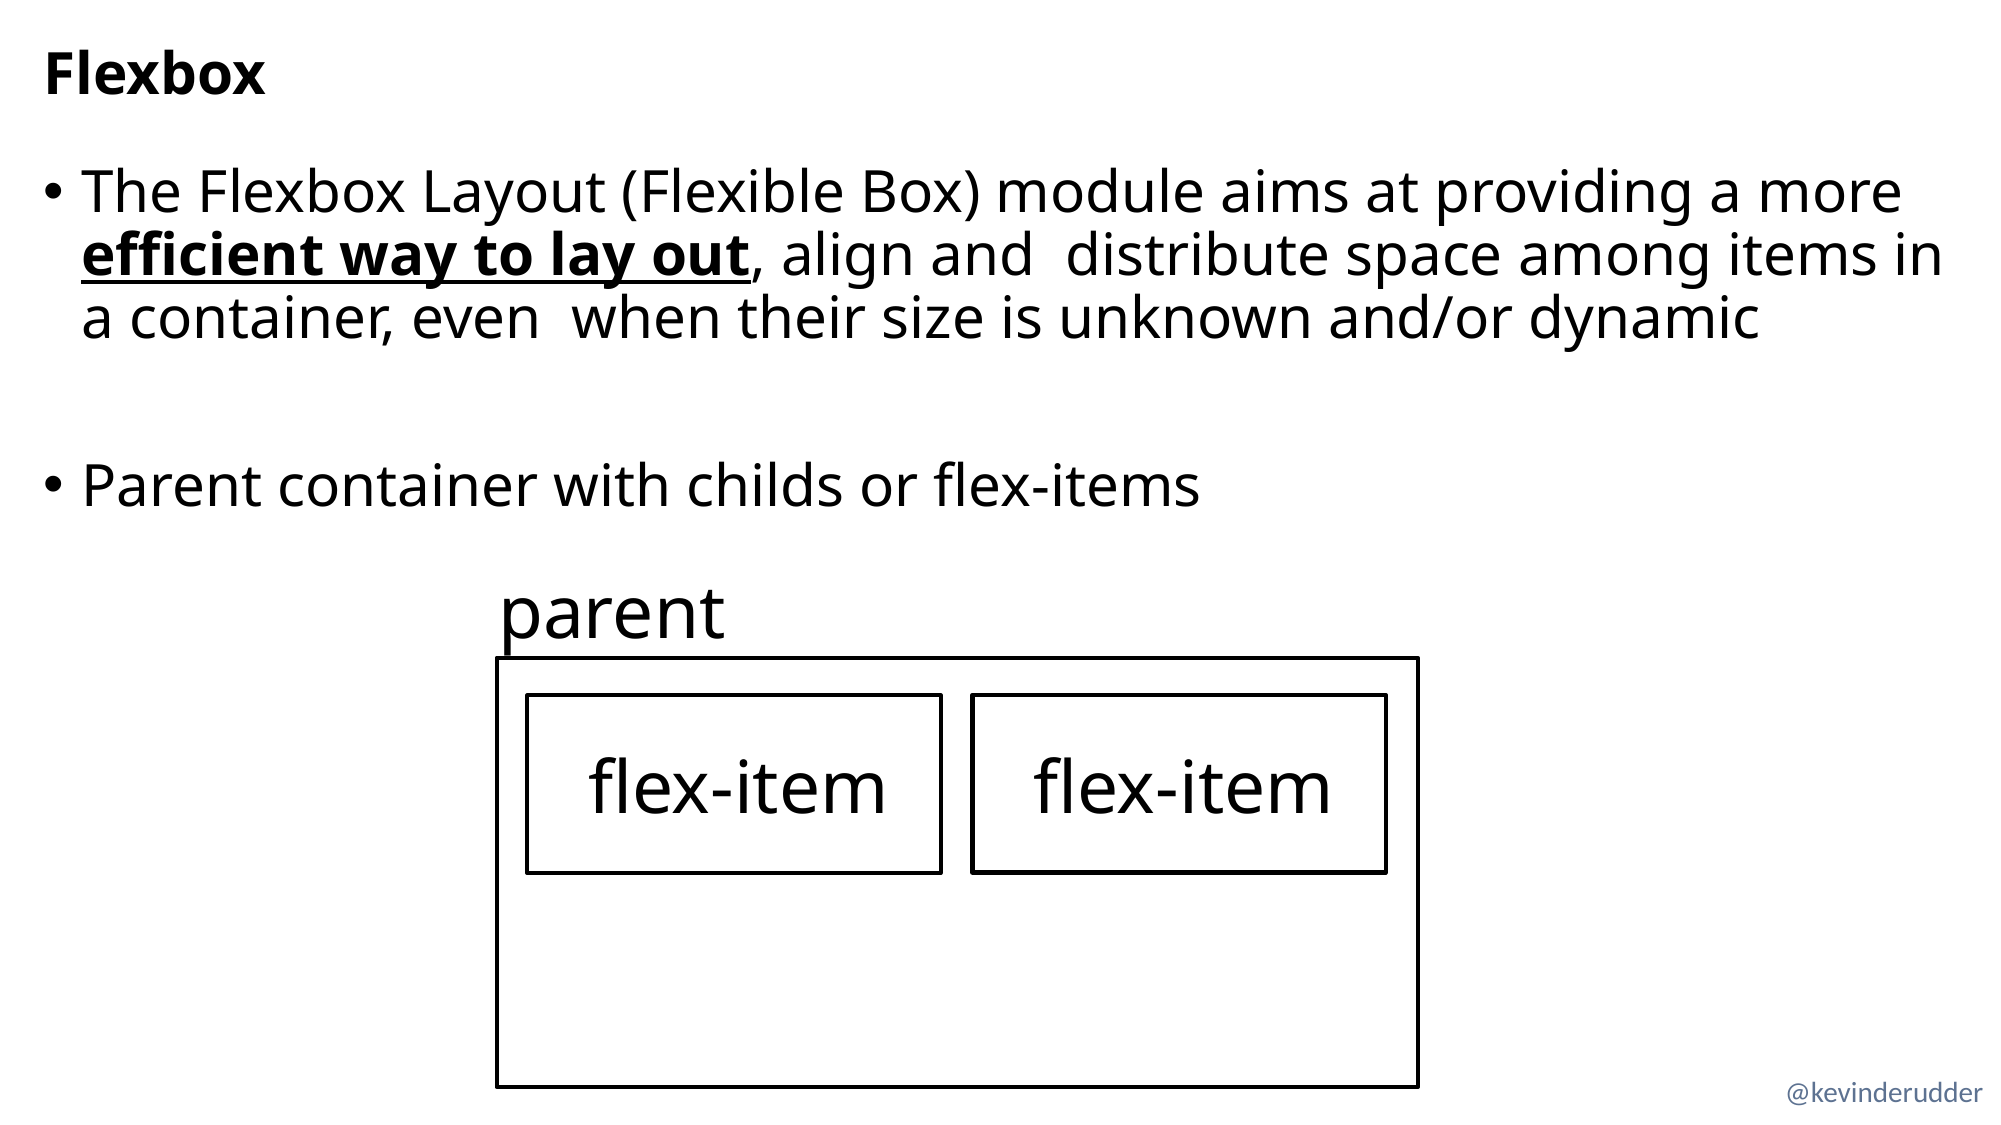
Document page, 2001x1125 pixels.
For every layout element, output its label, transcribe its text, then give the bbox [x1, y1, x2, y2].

list The Flexbox Layout (Flexible Box) module aims at providing a more efficient way to lay out, align and distribute space among items in a container, even when their size is unknown and/or dynamic Parent container with childs or flex-items [28, 154, 1962, 1014]
title Flexbox [28, 24, 1962, 127]
text_box parent [496, 565, 825, 654]
text_box [496, 657, 1418, 1088]
text_box flex-item [972, 694, 1386, 873]
text_box flex-item [527, 695, 941, 873]
